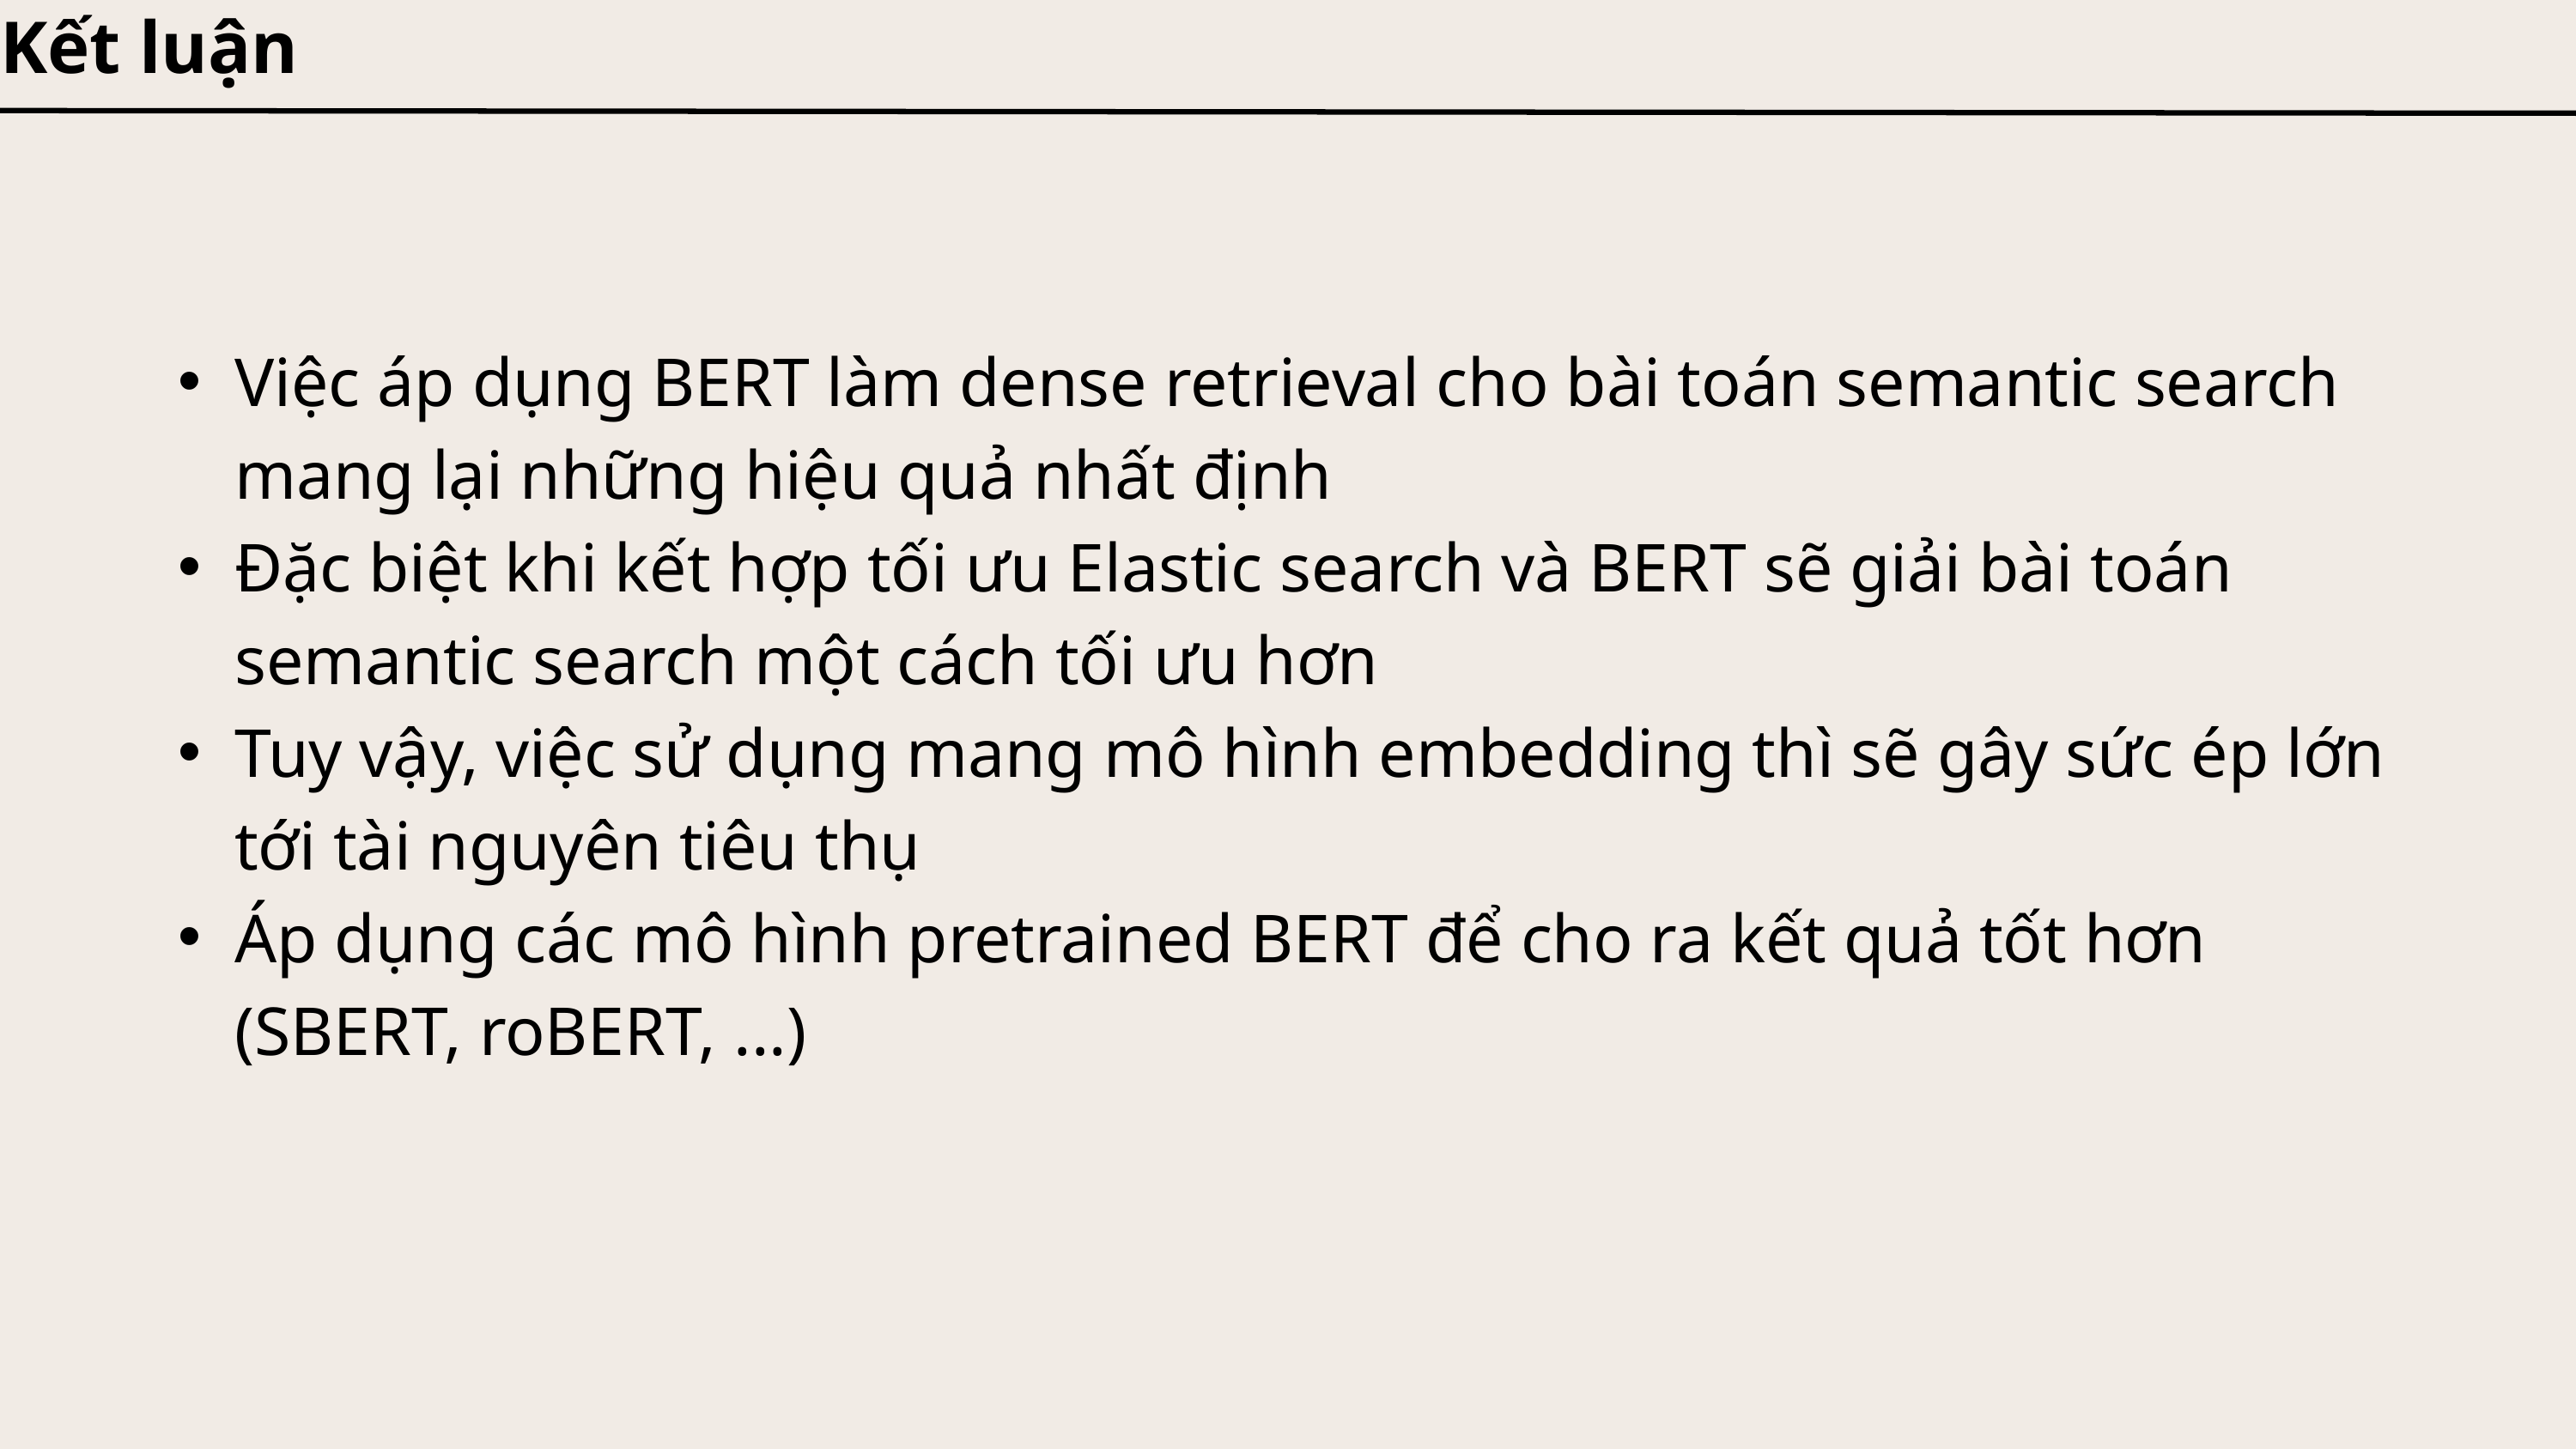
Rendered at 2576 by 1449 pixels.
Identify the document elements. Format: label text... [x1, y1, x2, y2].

text_box Kết luận [0, 0, 1675, 88]
text_box Việc áp dụng BERT làm dense retrieval cho bài toán semantic search mang lại những hiệu quả nhất định Đặc biệt khi kết hợp tối ưu Elastic search và BERT sẽ giải bài toán semantic search một cách tối ưu hơn Tuy vậy, việc sử dụng mang mô hình embedding thì sẽ gây sức ép lớn tới tài nguyên tiêu thụ Áp dụng các mô hình pretrained BERT để cho ra kết quả tốt hơn (SBERT, roBERT, ...) [122, 327, 2432, 1161]
